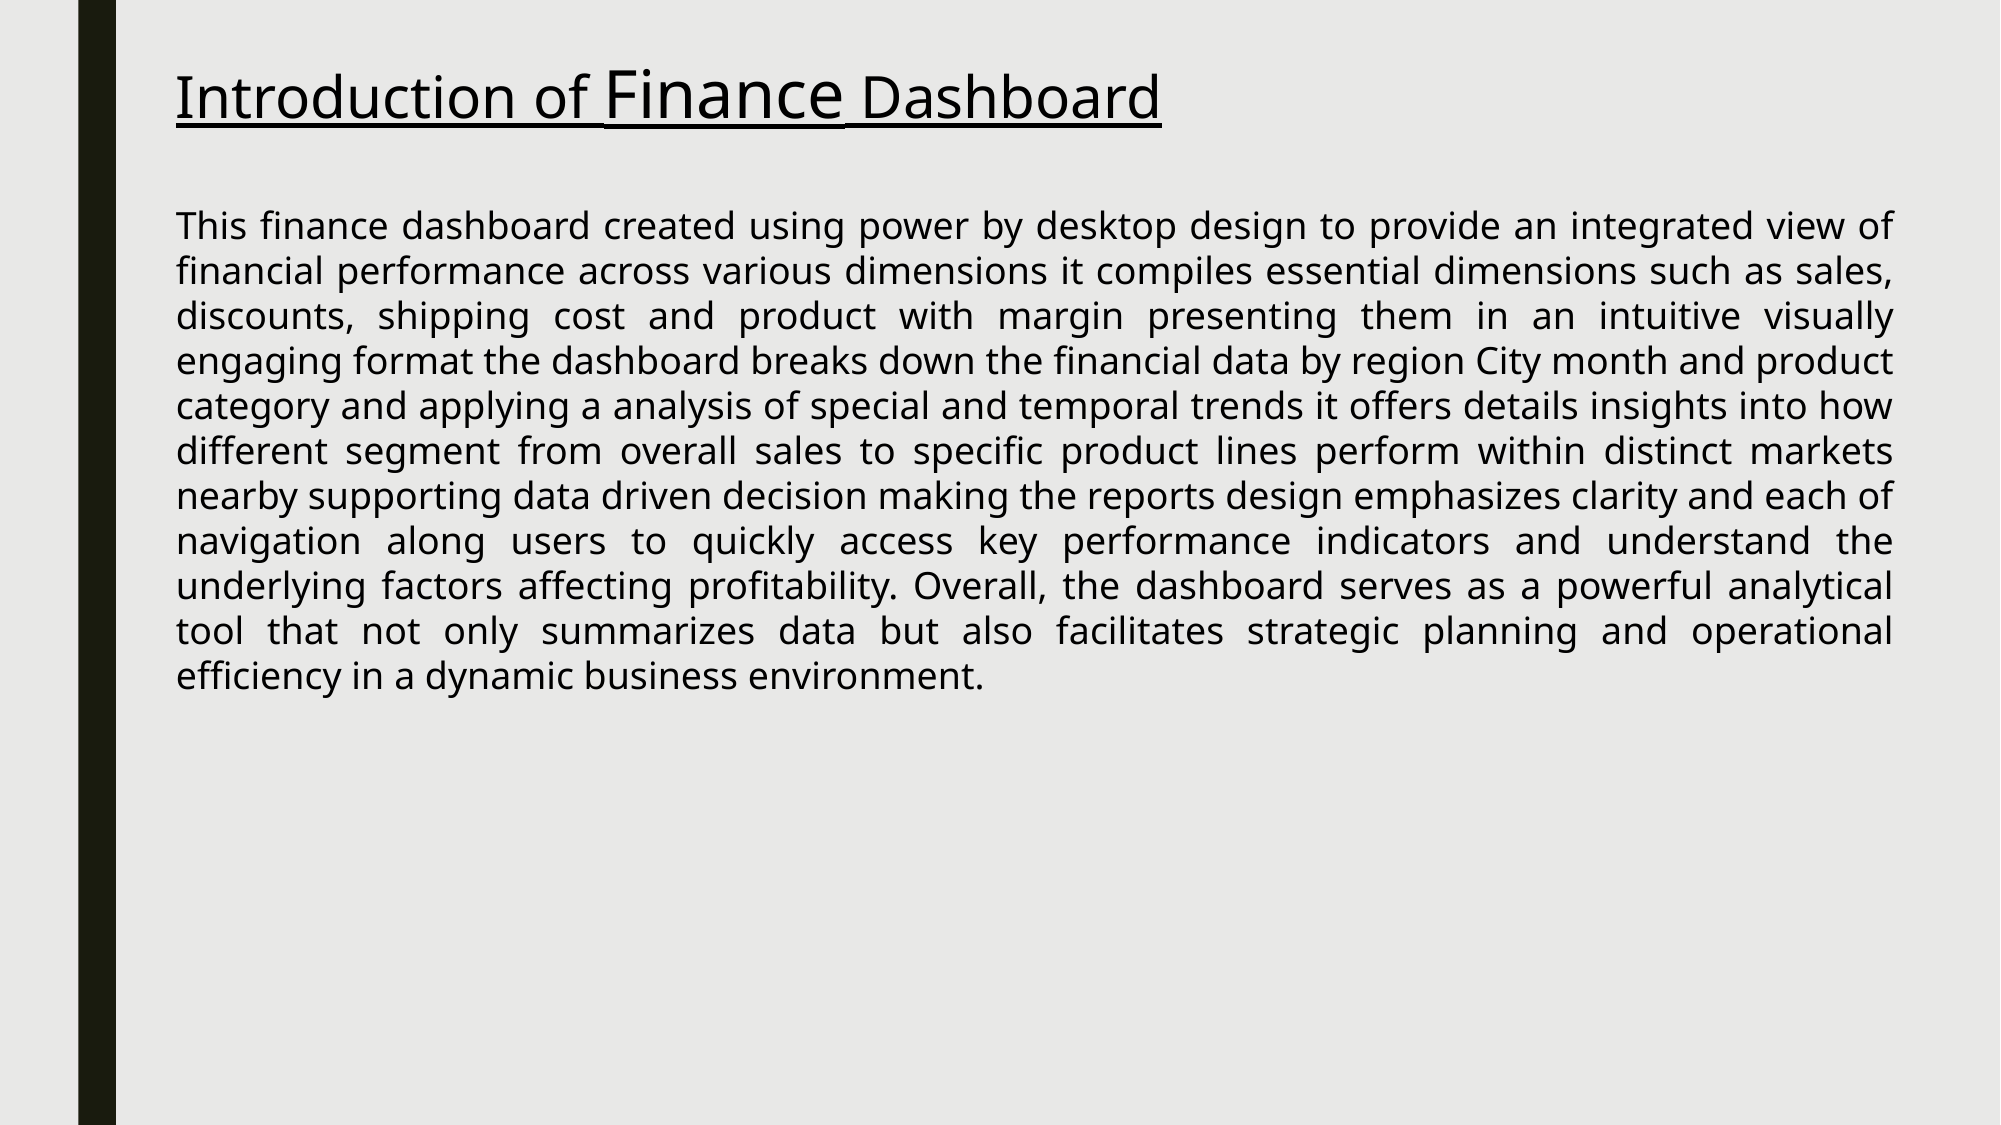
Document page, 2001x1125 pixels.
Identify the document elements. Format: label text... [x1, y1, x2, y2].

text_box Introduction of Finance Dashboard [161, 44, 1483, 140]
text_box This finance dashboard created using power by desktop design to provide an integrated view of financial performance across various dimensions it compiles essential dimensions such as sales, discounts, shipping cost and product with margin presenting them in an intuitive visually engaging format the dashboard breaks down the financial data by region City month and product category and applying a analysis of special and temporal trends it offers details insights into how different segment from overall sales to specific product lines perform within distinct markets nearby supporting data driven decision making the reports design emphasizes clarity and each of navigation along users to quickly access key performance indicators and understand the underlying factors affecting profitability. Overall, the dashboard serves as a powerful analytical tool that not only summarizes data but also facilitates strategic planning and operational efficiency in a dynamic business environment. [161, 194, 1911, 705]
